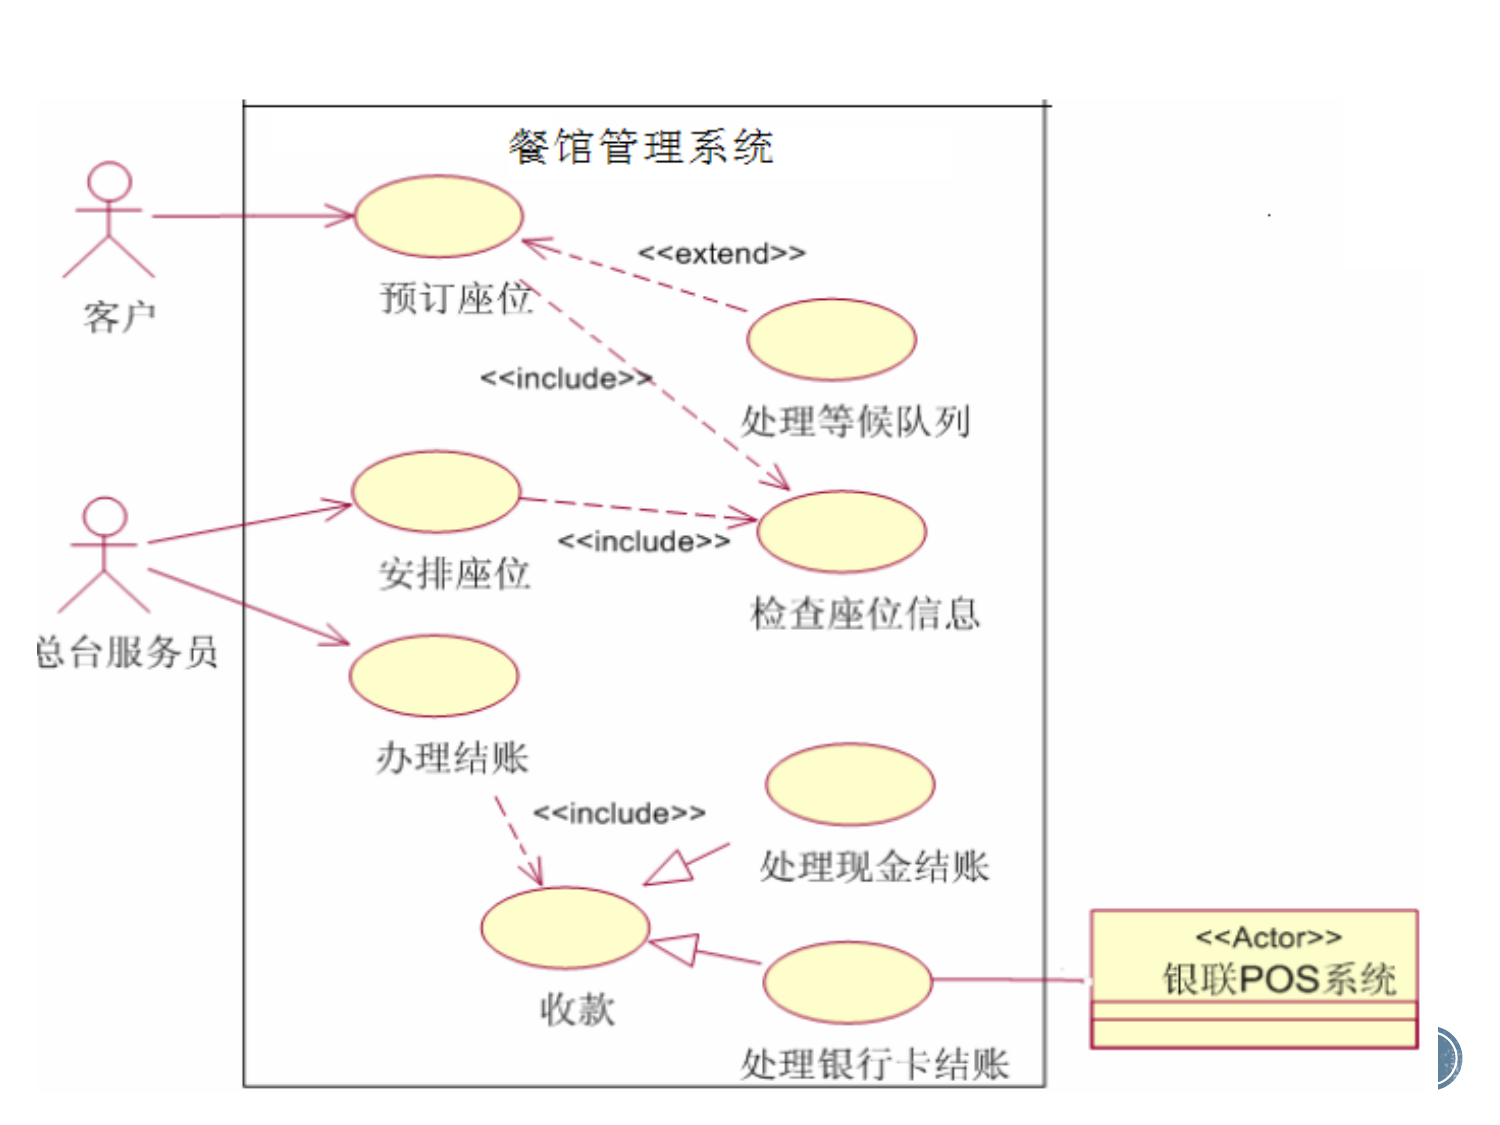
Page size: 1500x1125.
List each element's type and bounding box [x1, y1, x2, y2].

picture [37, 77, 1438, 1125]
